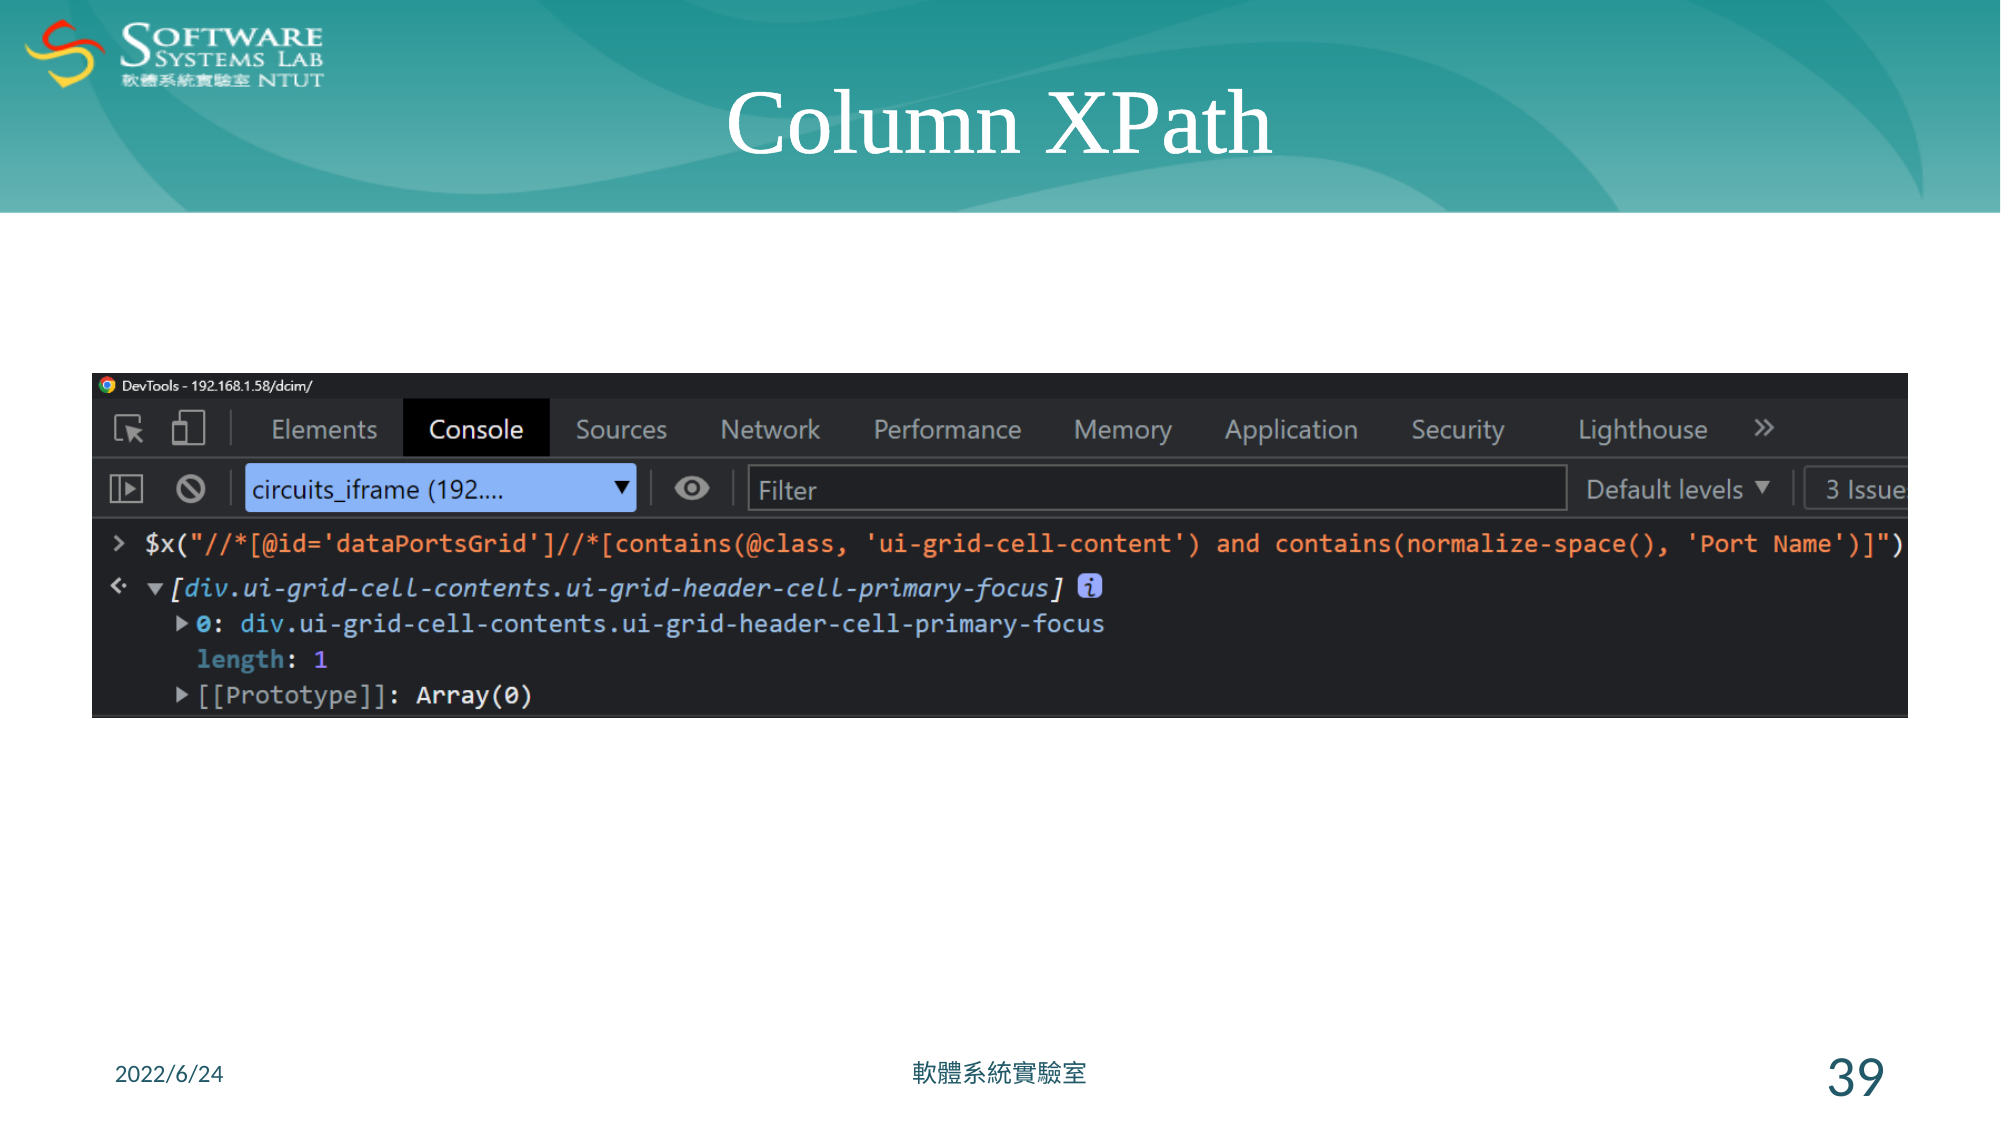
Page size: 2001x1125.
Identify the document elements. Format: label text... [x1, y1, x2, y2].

footer 軟體系統實驗室 [683, 1042, 1317, 1103]
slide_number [99, 1042, 567, 1103]
title Column XPath [99, 22, 1901, 211]
slide_number 39 [1433, 1042, 1900, 1103]
picture [0, 0, 2001, 1125]
